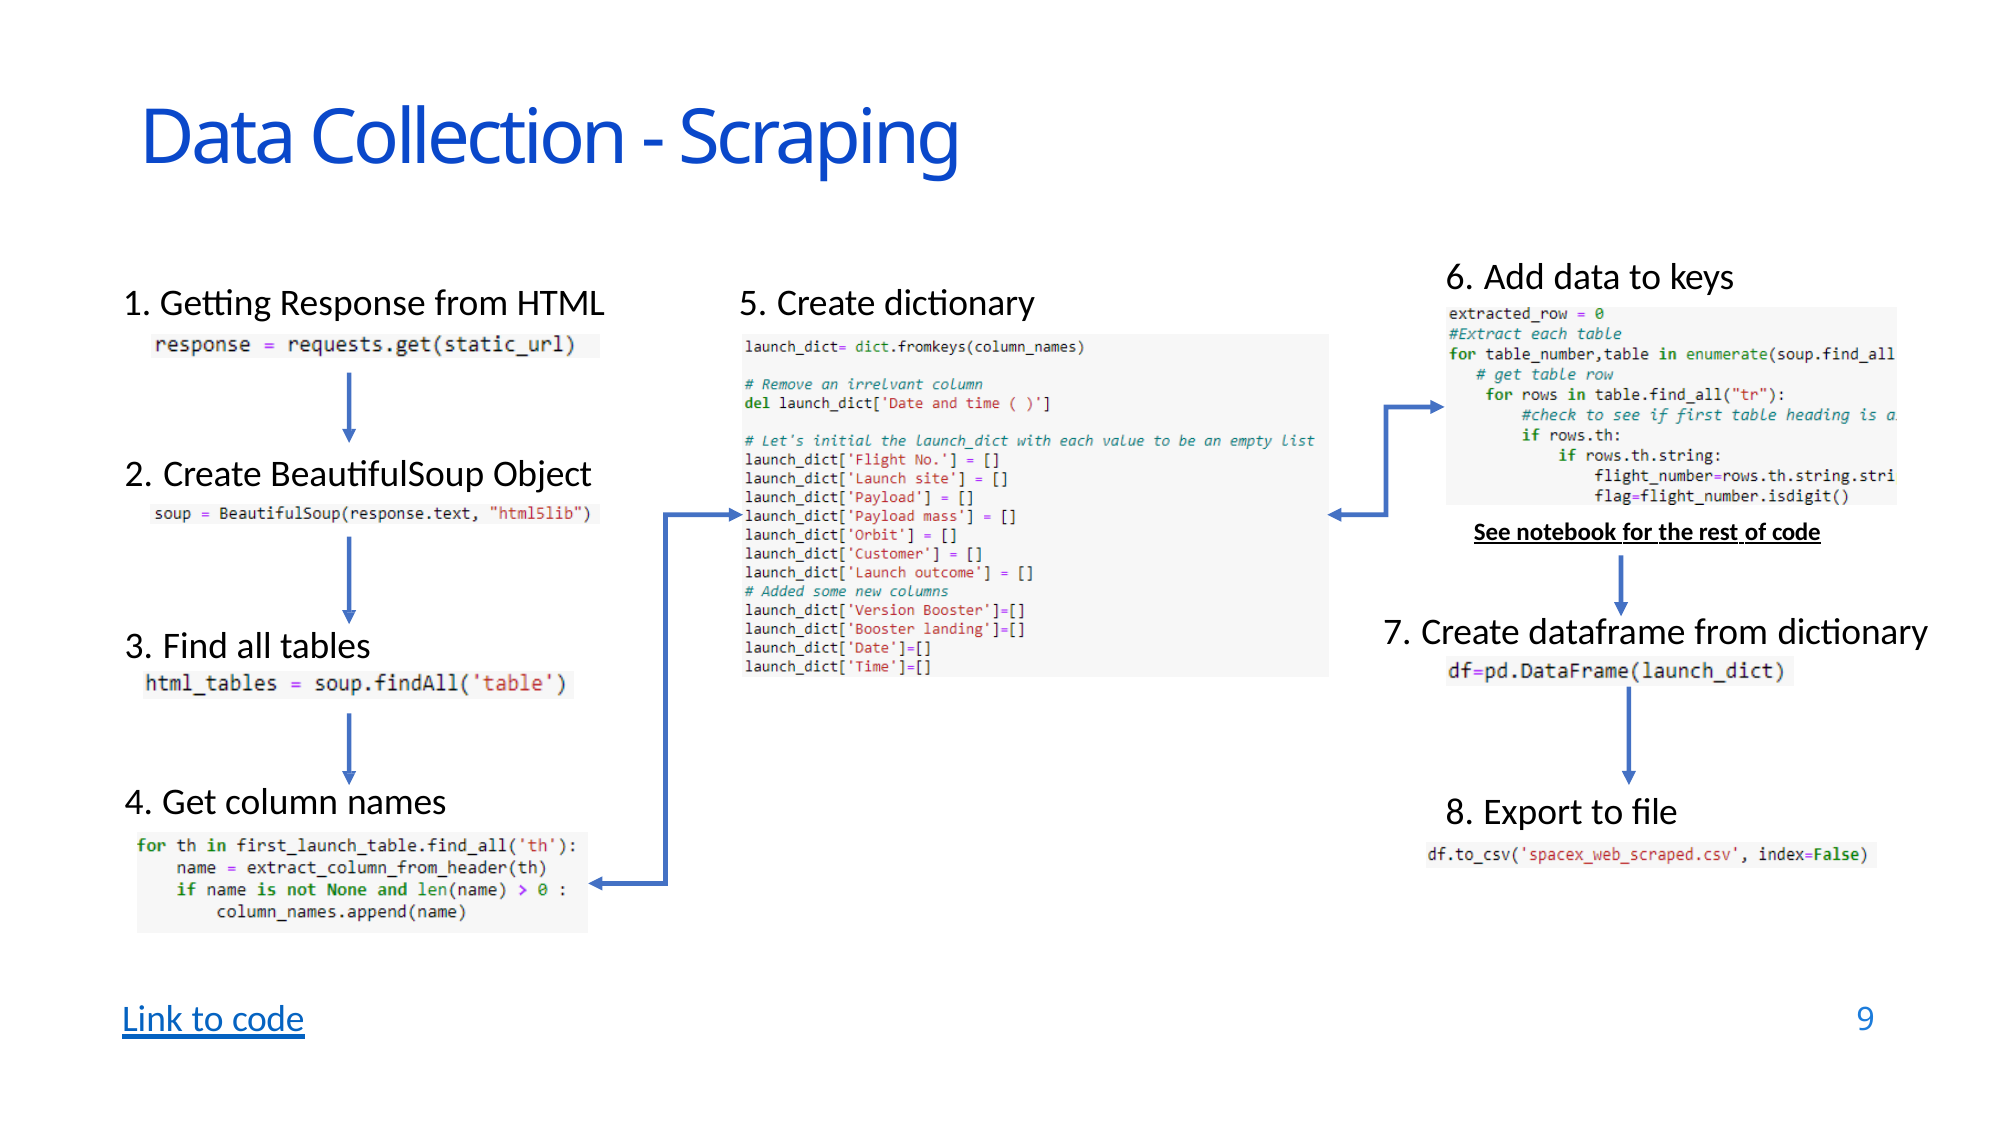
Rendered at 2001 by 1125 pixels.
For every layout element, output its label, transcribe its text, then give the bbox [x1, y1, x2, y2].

text_box Link to code [120, 1000, 310, 1039]
text_box 2. Create BeautifulSoup Object [122, 446, 137, 494]
title Data Collection - Scraping [137, 59, 1863, 276]
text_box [137, 307, 1897, 933]
text_box 6. Add data to keys [1443, 249, 1738, 297]
text_box 1. Getting Response from HTML [120, 276, 611, 324]
slide_number 9 [1819, 933, 1875, 1125]
text_box 4. Get column names [122, 775, 137, 823]
text_box 5. Create dictionary [736, 276, 1043, 307]
text_box 3. Find all tables [122, 618, 137, 666]
text_box 7. Create dataframe from dictionary [1897, 604, 1937, 652]
